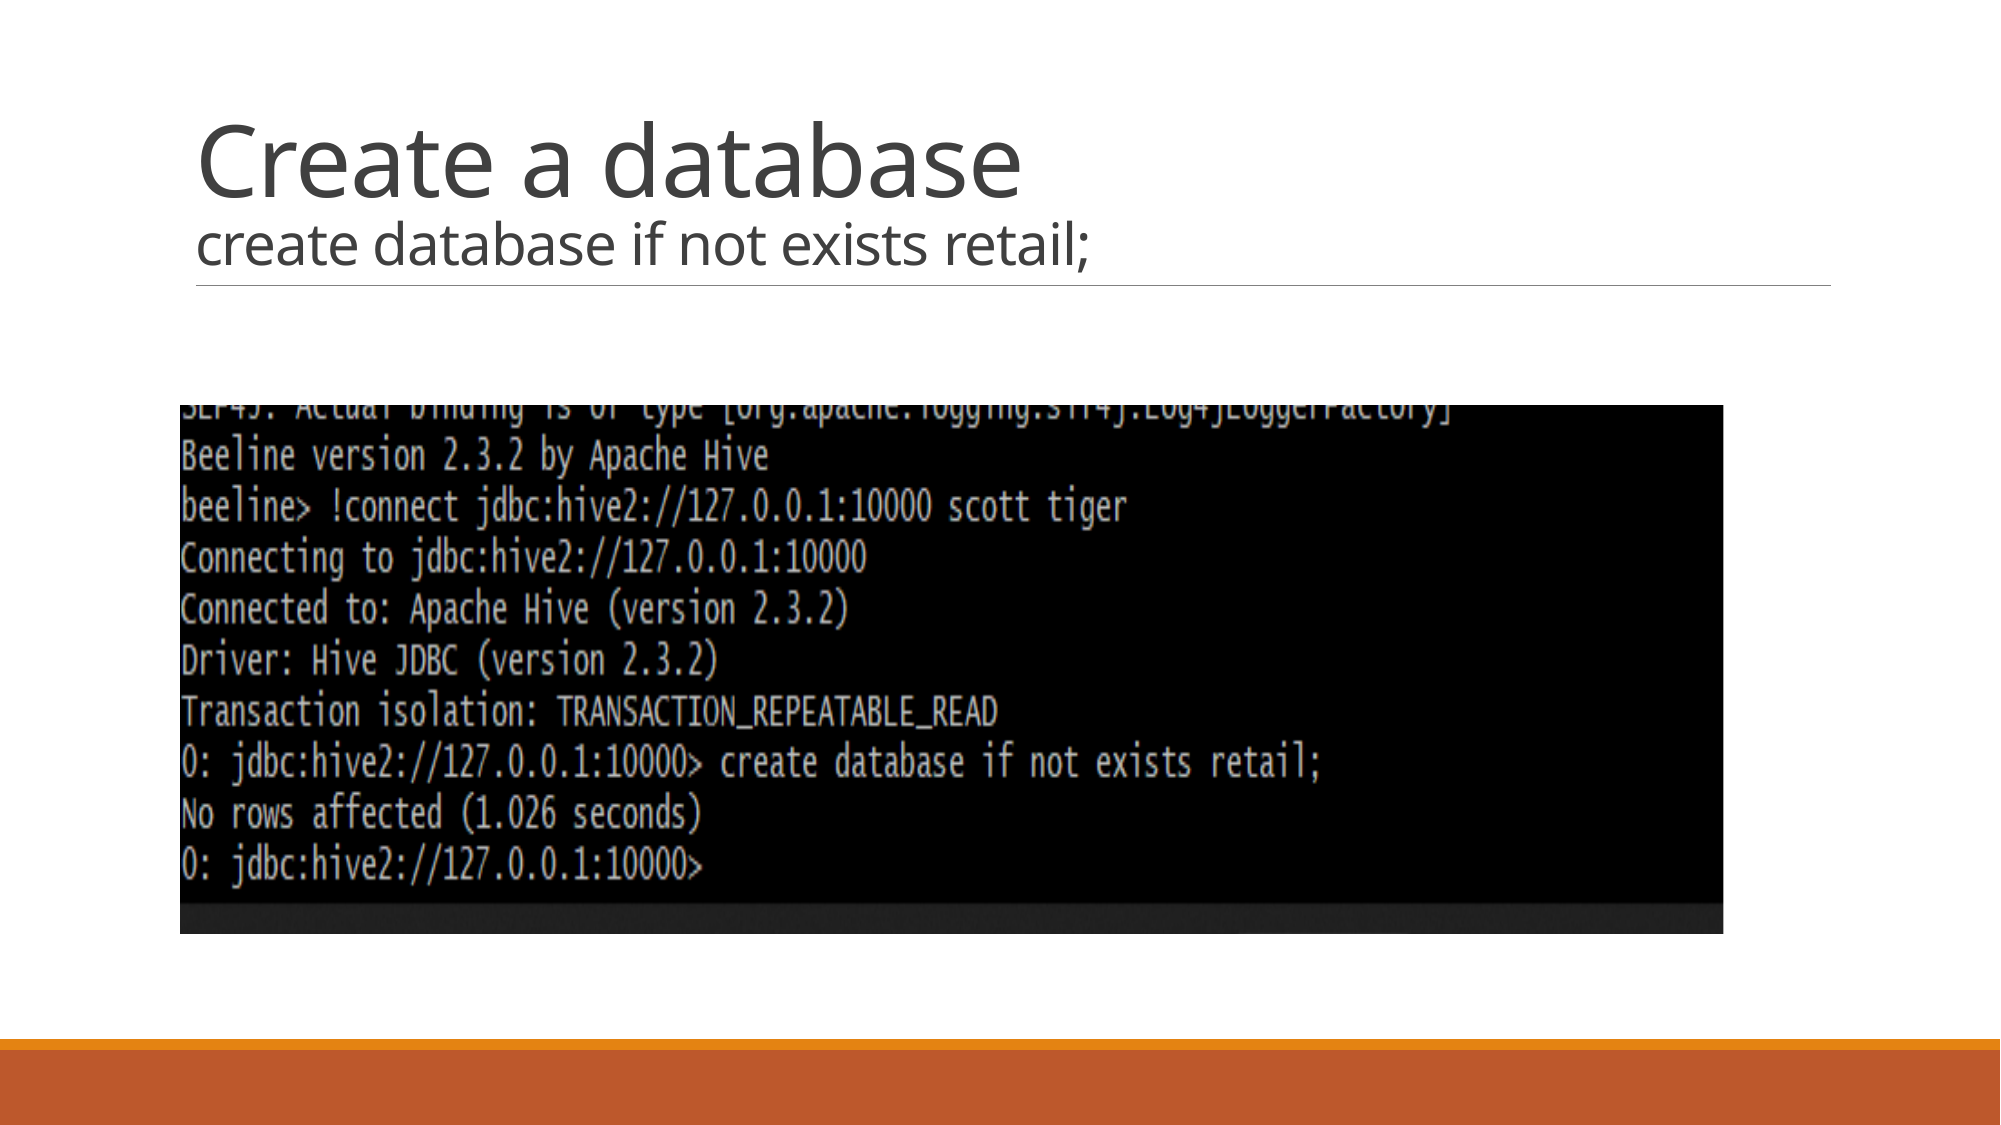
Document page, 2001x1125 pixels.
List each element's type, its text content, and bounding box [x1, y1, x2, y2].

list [179, 404, 1724, 935]
title Create a database create database if not exists retail; [180, 47, 1830, 285]
